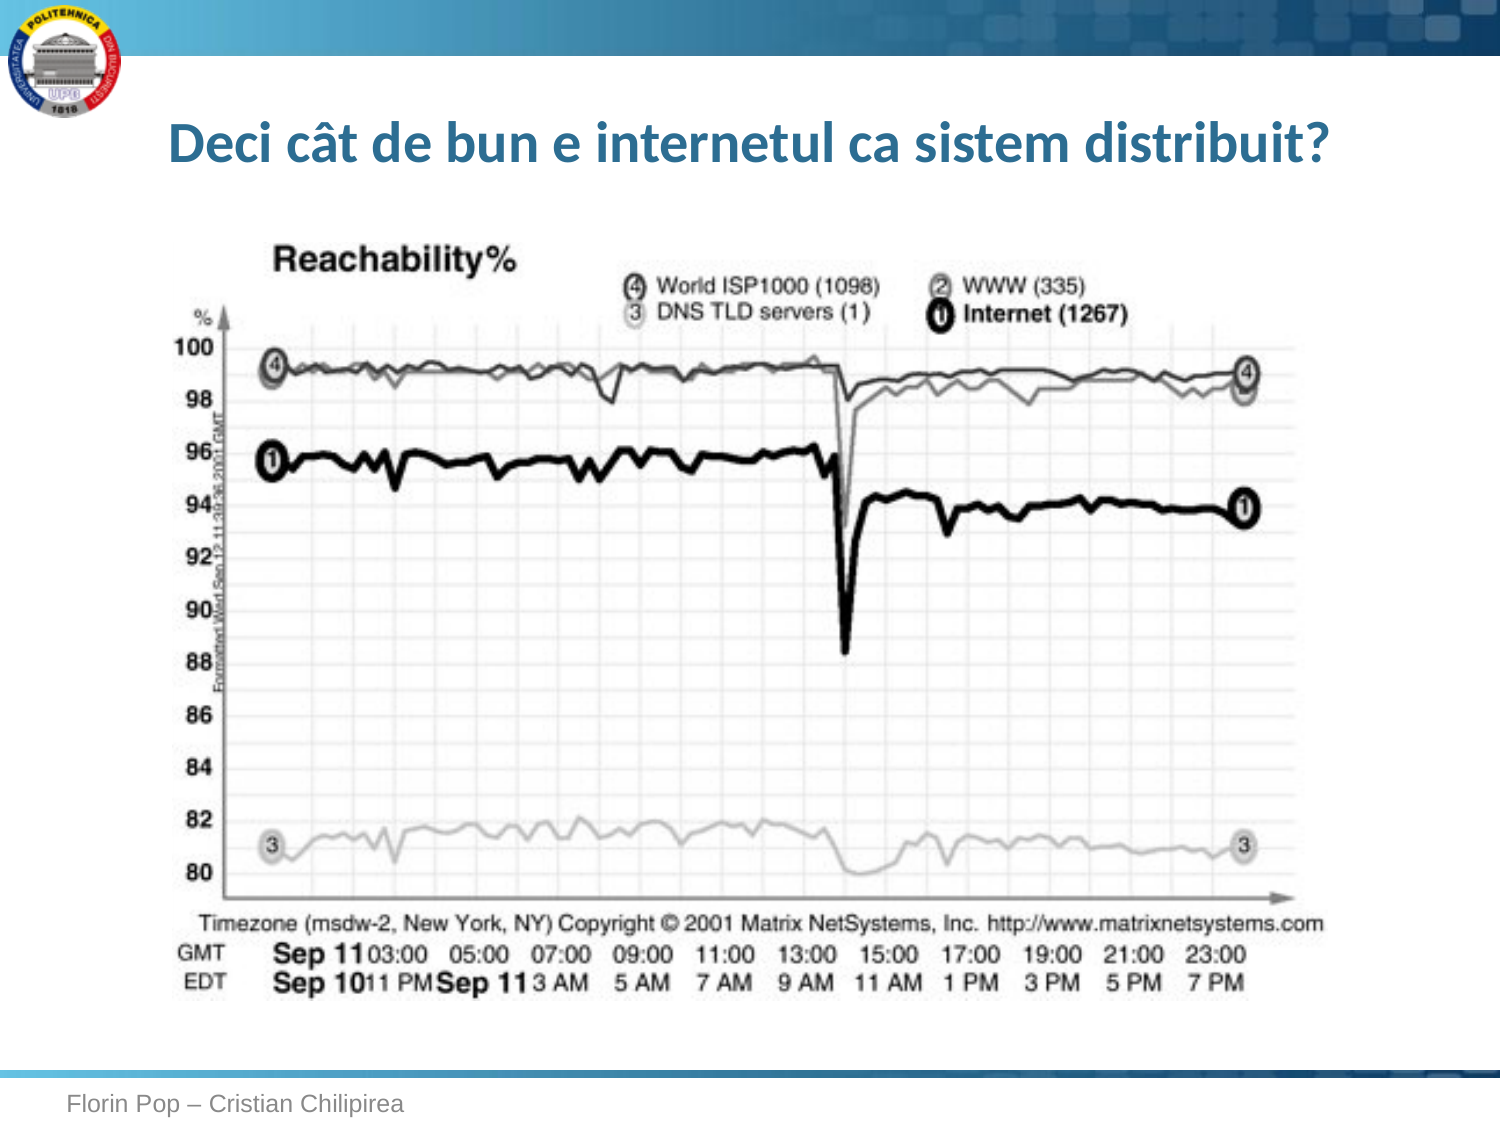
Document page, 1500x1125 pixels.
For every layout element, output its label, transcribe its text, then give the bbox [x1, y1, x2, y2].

title Deci cât de bun e internetul ca sistem distribuit? [51, 102, 1449, 178]
picture [172, 242, 1328, 1001]
footer Florin Pop – Cristian Chilipirea [51, 1083, 1157, 1125]
picture [0, 1070, 1500, 1078]
picture [0, 0, 1500, 118]
